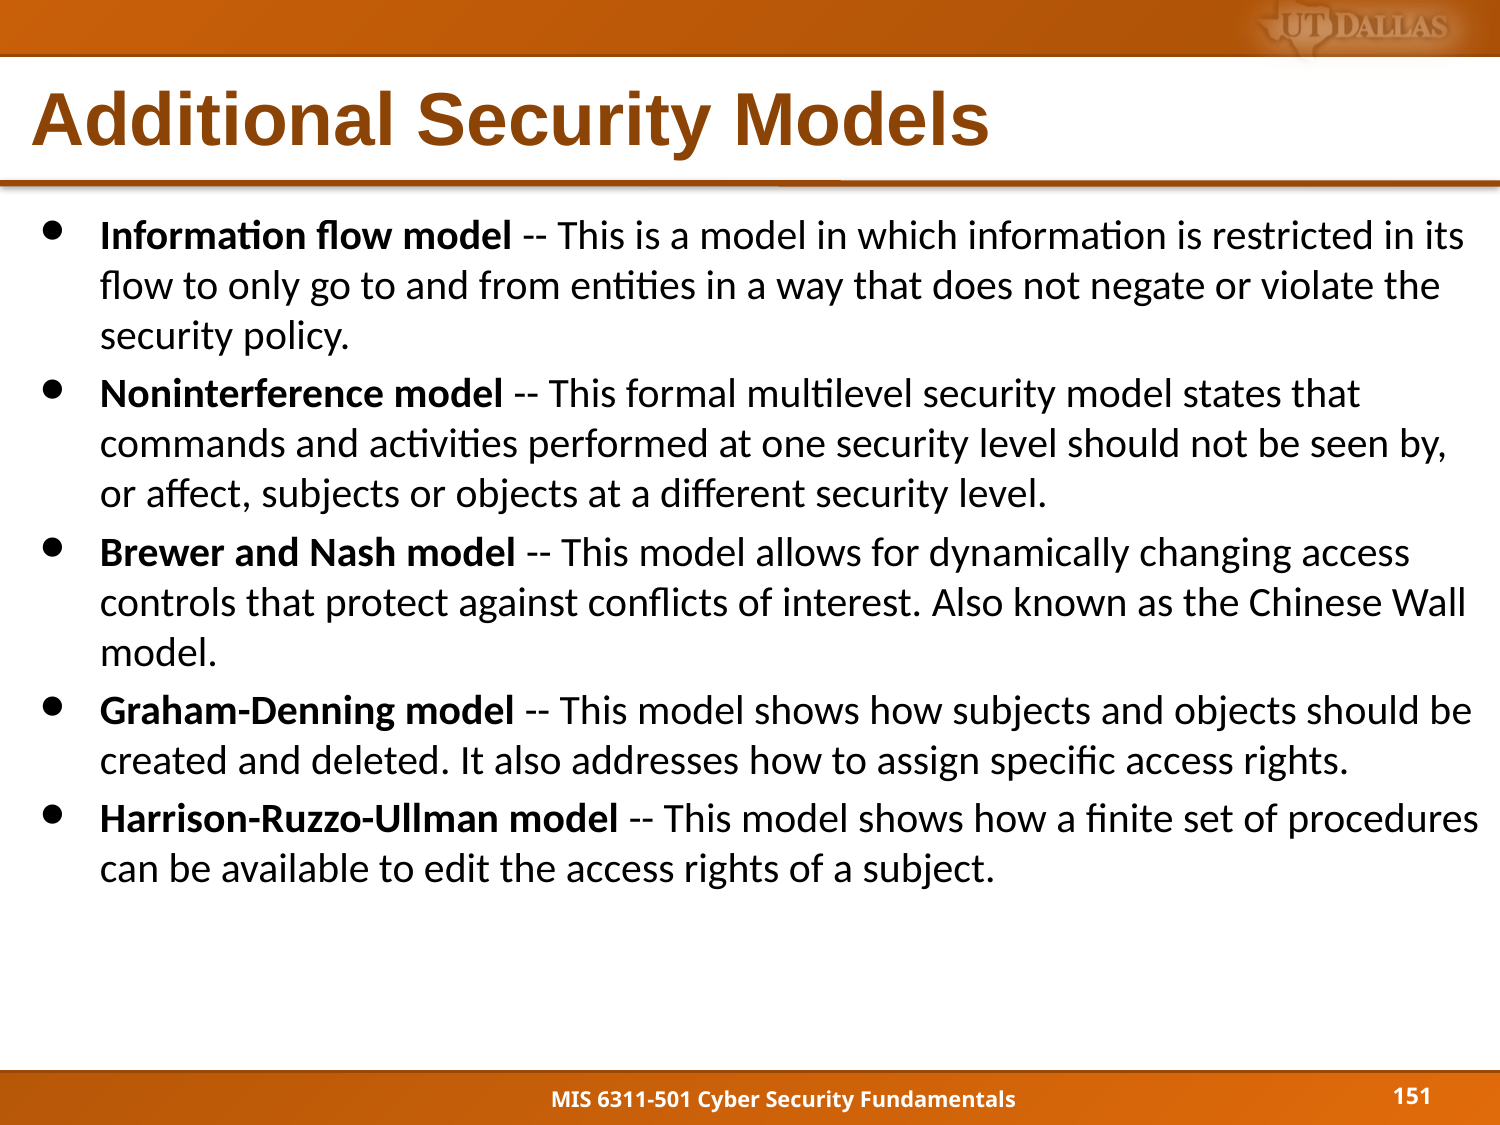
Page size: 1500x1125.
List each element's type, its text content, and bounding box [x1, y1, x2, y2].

picture [1218, 0, 1500, 64]
title Additional Security Models [0, 64, 1500, 178]
slide_number 151 [1350, 1077, 1475, 1120]
list Information flow model -- This is a model in which information is restricted in its flow to only go to and from entities in a way that does not negate or violate the security policy. Noninterference model -- This formal multilevel security model states that commands and activities performed at one security level should not be seen by, or affect, subjects or objects at a different security level. Brewer and Nash model -- This model allows for dynamically changing access controls that protect against conflicts of interest. Also known as the Chinese Wall model. Graham-Denning model -- This model shows how subjects and objects should be created and deleted. It also addresses how to assign specific access rights. Harrison-Ruzzo-Ullman model -- This model shows how a finite set of procedures can be available to edit the access rights of a subject. [24, 199, 1500, 1077]
